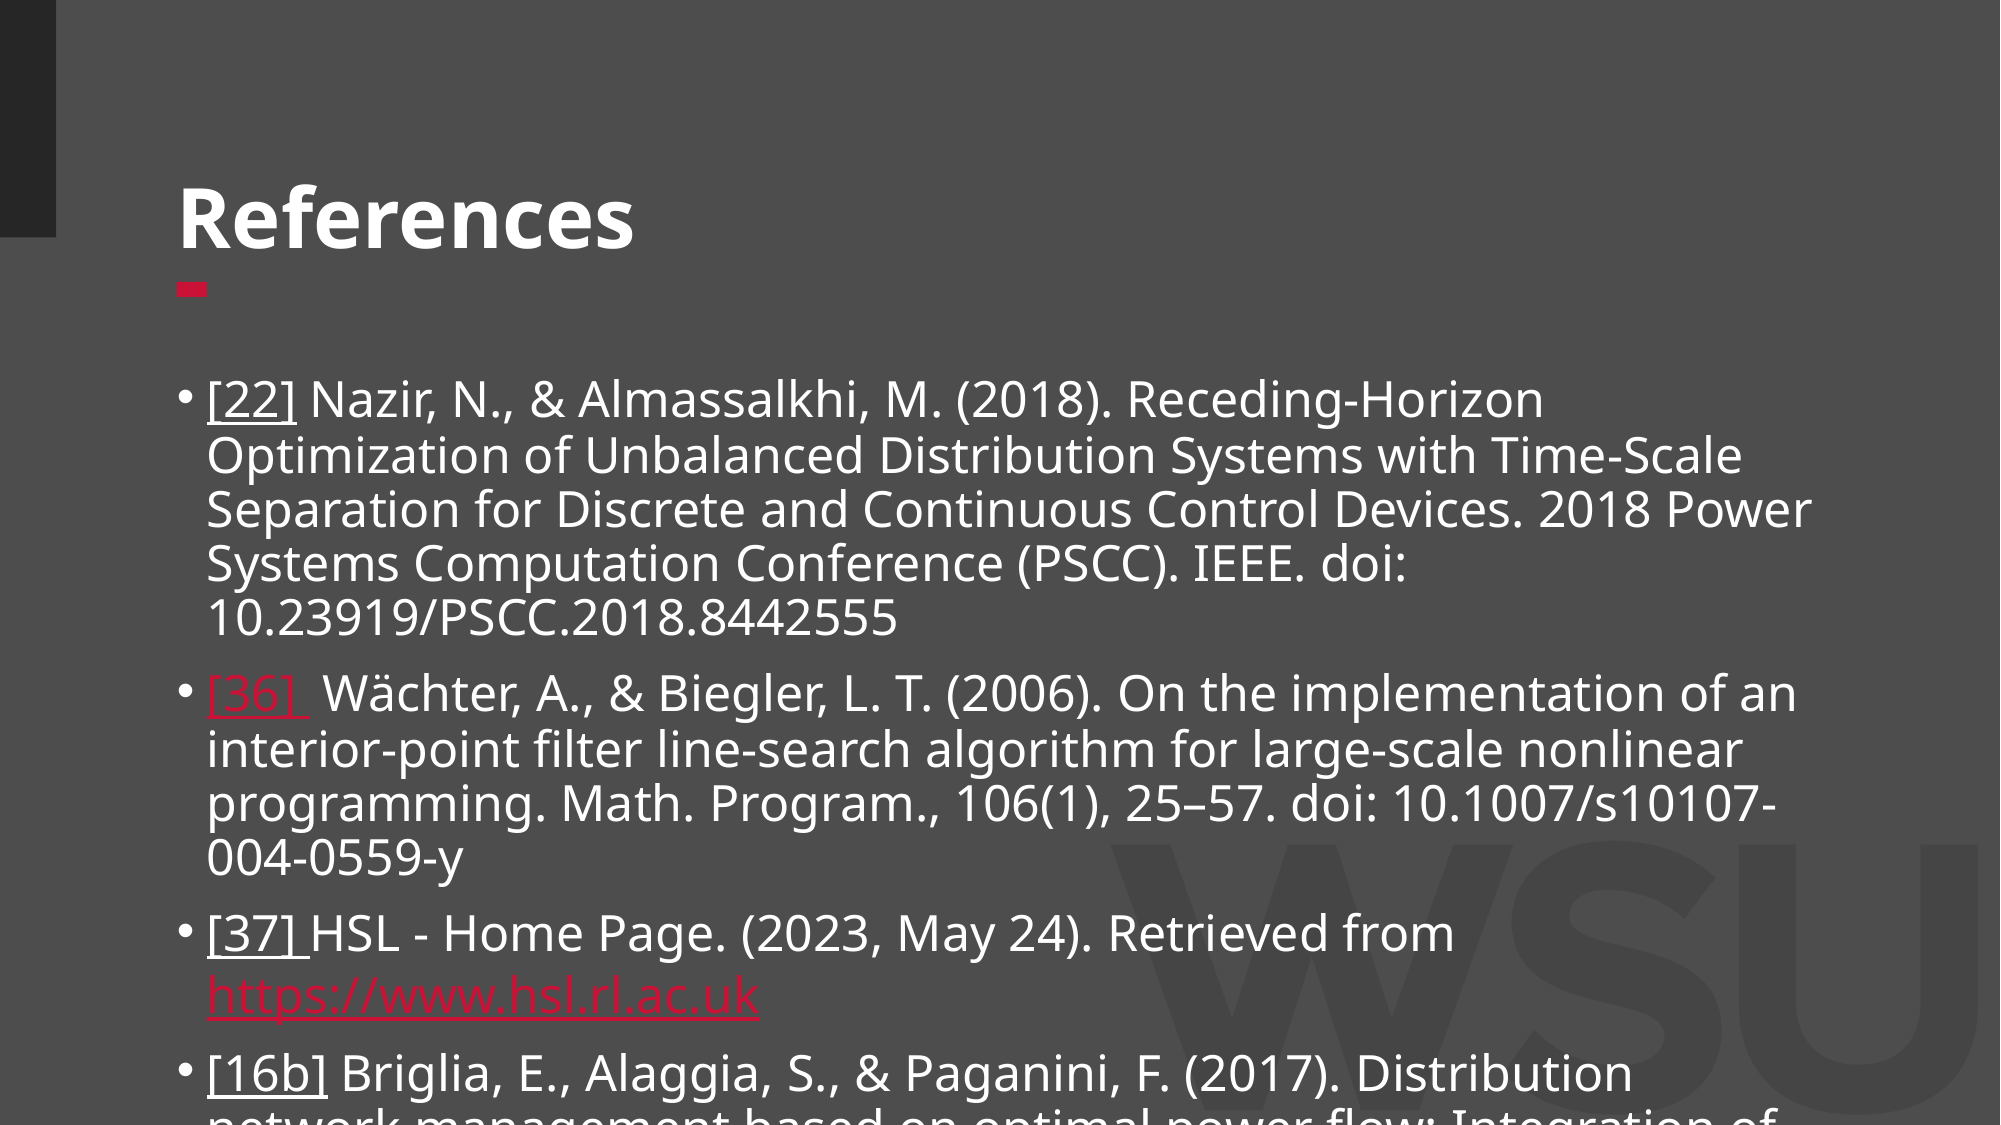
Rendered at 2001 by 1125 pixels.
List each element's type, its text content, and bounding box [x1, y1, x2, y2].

title References [176, 58, 1828, 267]
list [22] Nazir, N., & Almassalkhi, M. (2018). Receding-Horizon Optimization of Unbalanced Distribution Systems with Time-Scale Separation for Discrete and Continuous Control Devices. 2018 Power Systems Computation Conference (PSCC). IEEE. doi: 10.23919/PSCC.2018.8442555 [36] Wächter, A., & Biegler, L. T. (2006). On the implementation of an interior-point filter line-search algorithm for large-scale nonlinear programming. Math. Program., 106(1), 25–57. doi: 10.1007/s10107-004-0559-y [37] HSL - Home Page. (2023, May 24). Retrieved from https://www.hsl.rl.ac.uk [16b] Briglia, E., Alaggia, S., & Paganini, F. (2017). Distribution network management based on optimal power flow: Integration of discrete decision variables. 2017 51st Annual Conference on Information Sciences and Systems (CISS). IEEE. doi: 10.1109/CISS.2017.7926079 [176, 368, 1828, 1072]
picture [1109, 840, 1979, 1115]
